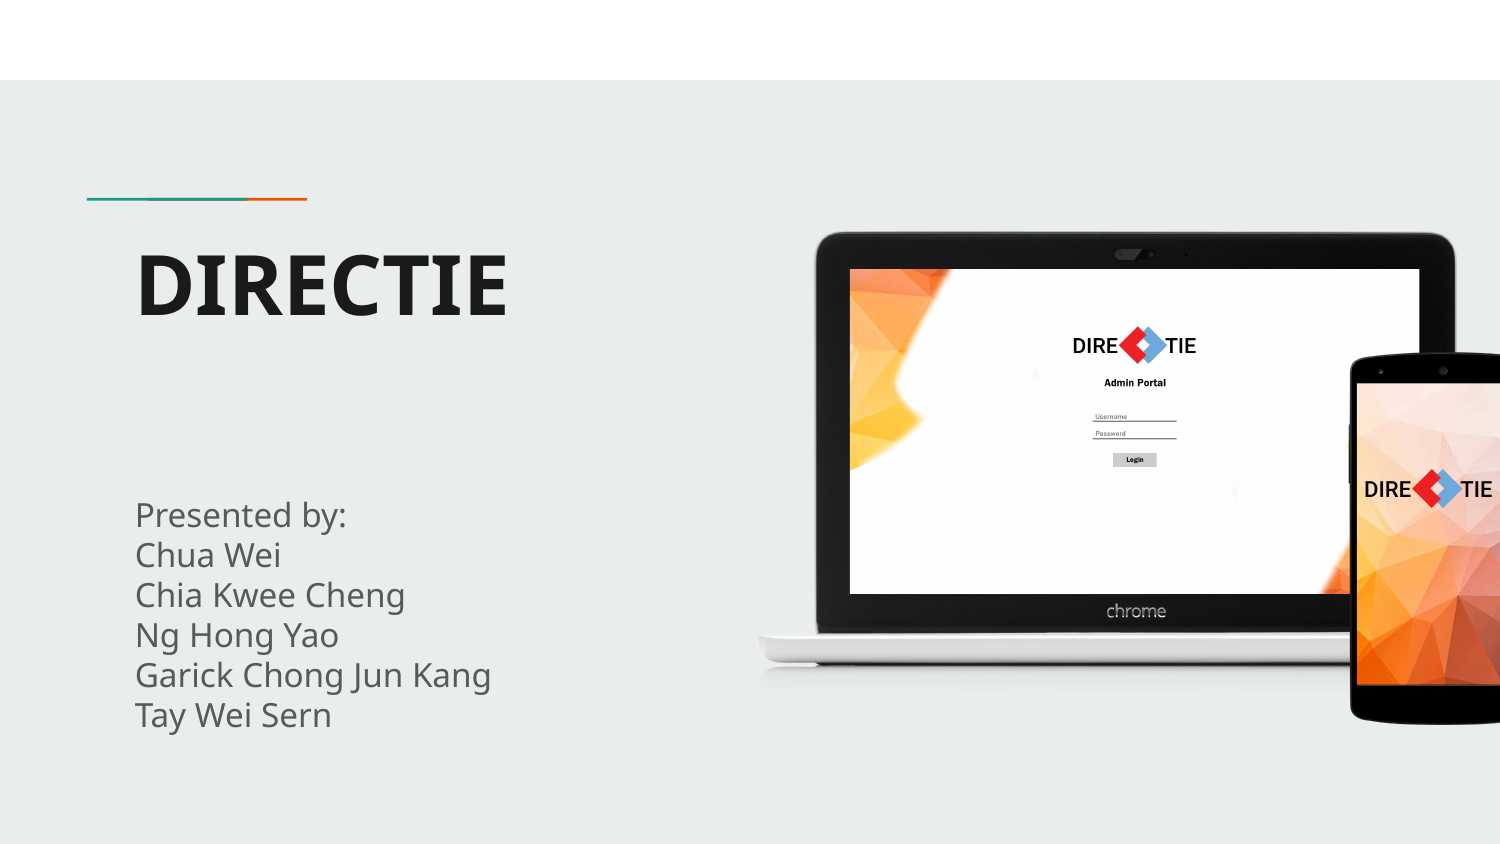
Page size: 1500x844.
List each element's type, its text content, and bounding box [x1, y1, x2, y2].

title DIRECTIE [119, 216, 741, 455]
picture [755, 229, 1500, 725]
subtitle Presented by: Chua Wei Chia Kwee Cheng Ng Hong Yao Garick Chong Jun Kang Tay Wei Sern [119, 479, 742, 753]
